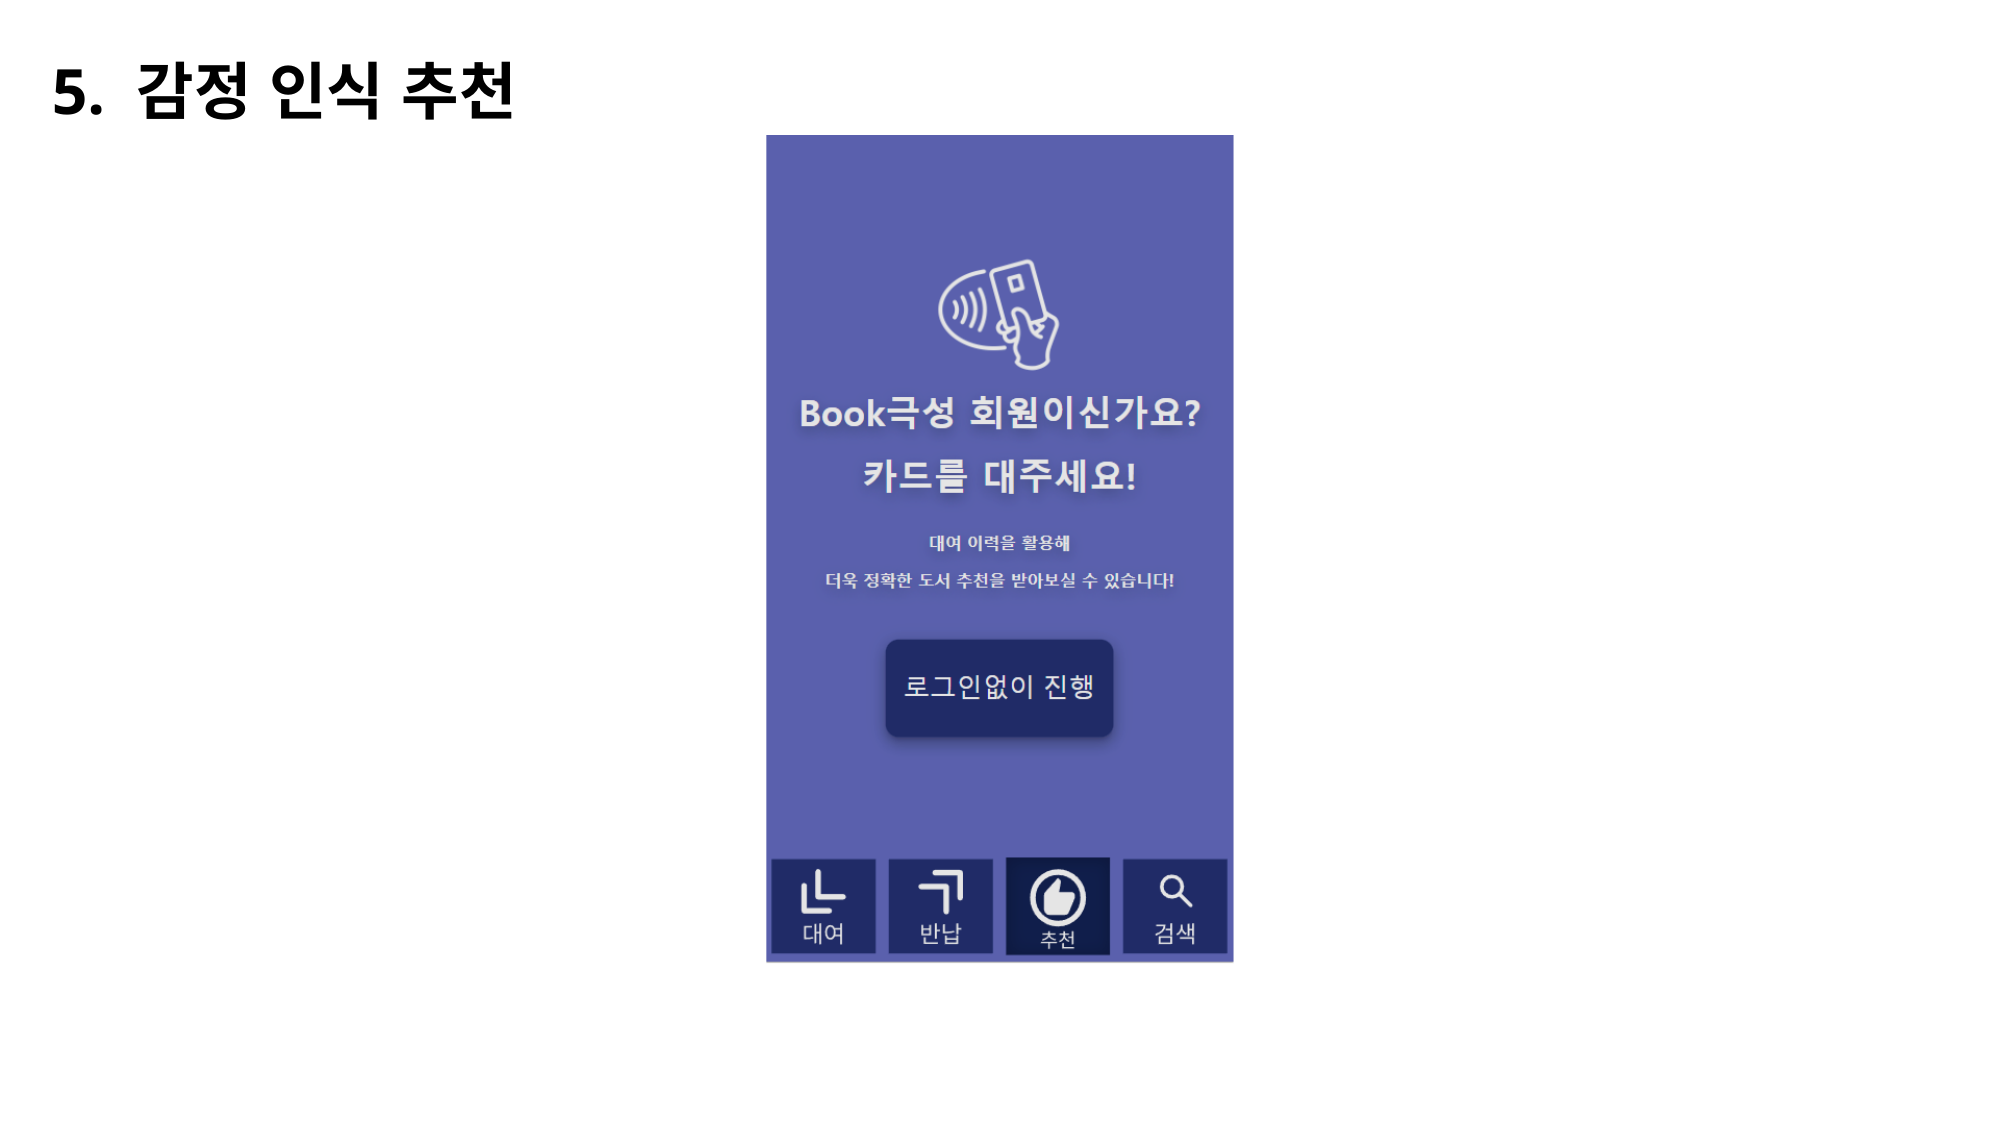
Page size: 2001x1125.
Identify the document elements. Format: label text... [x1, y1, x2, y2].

text_box 5. 감정 인식 추천 [37, 44, 597, 135]
picture [766, 135, 1234, 964]
